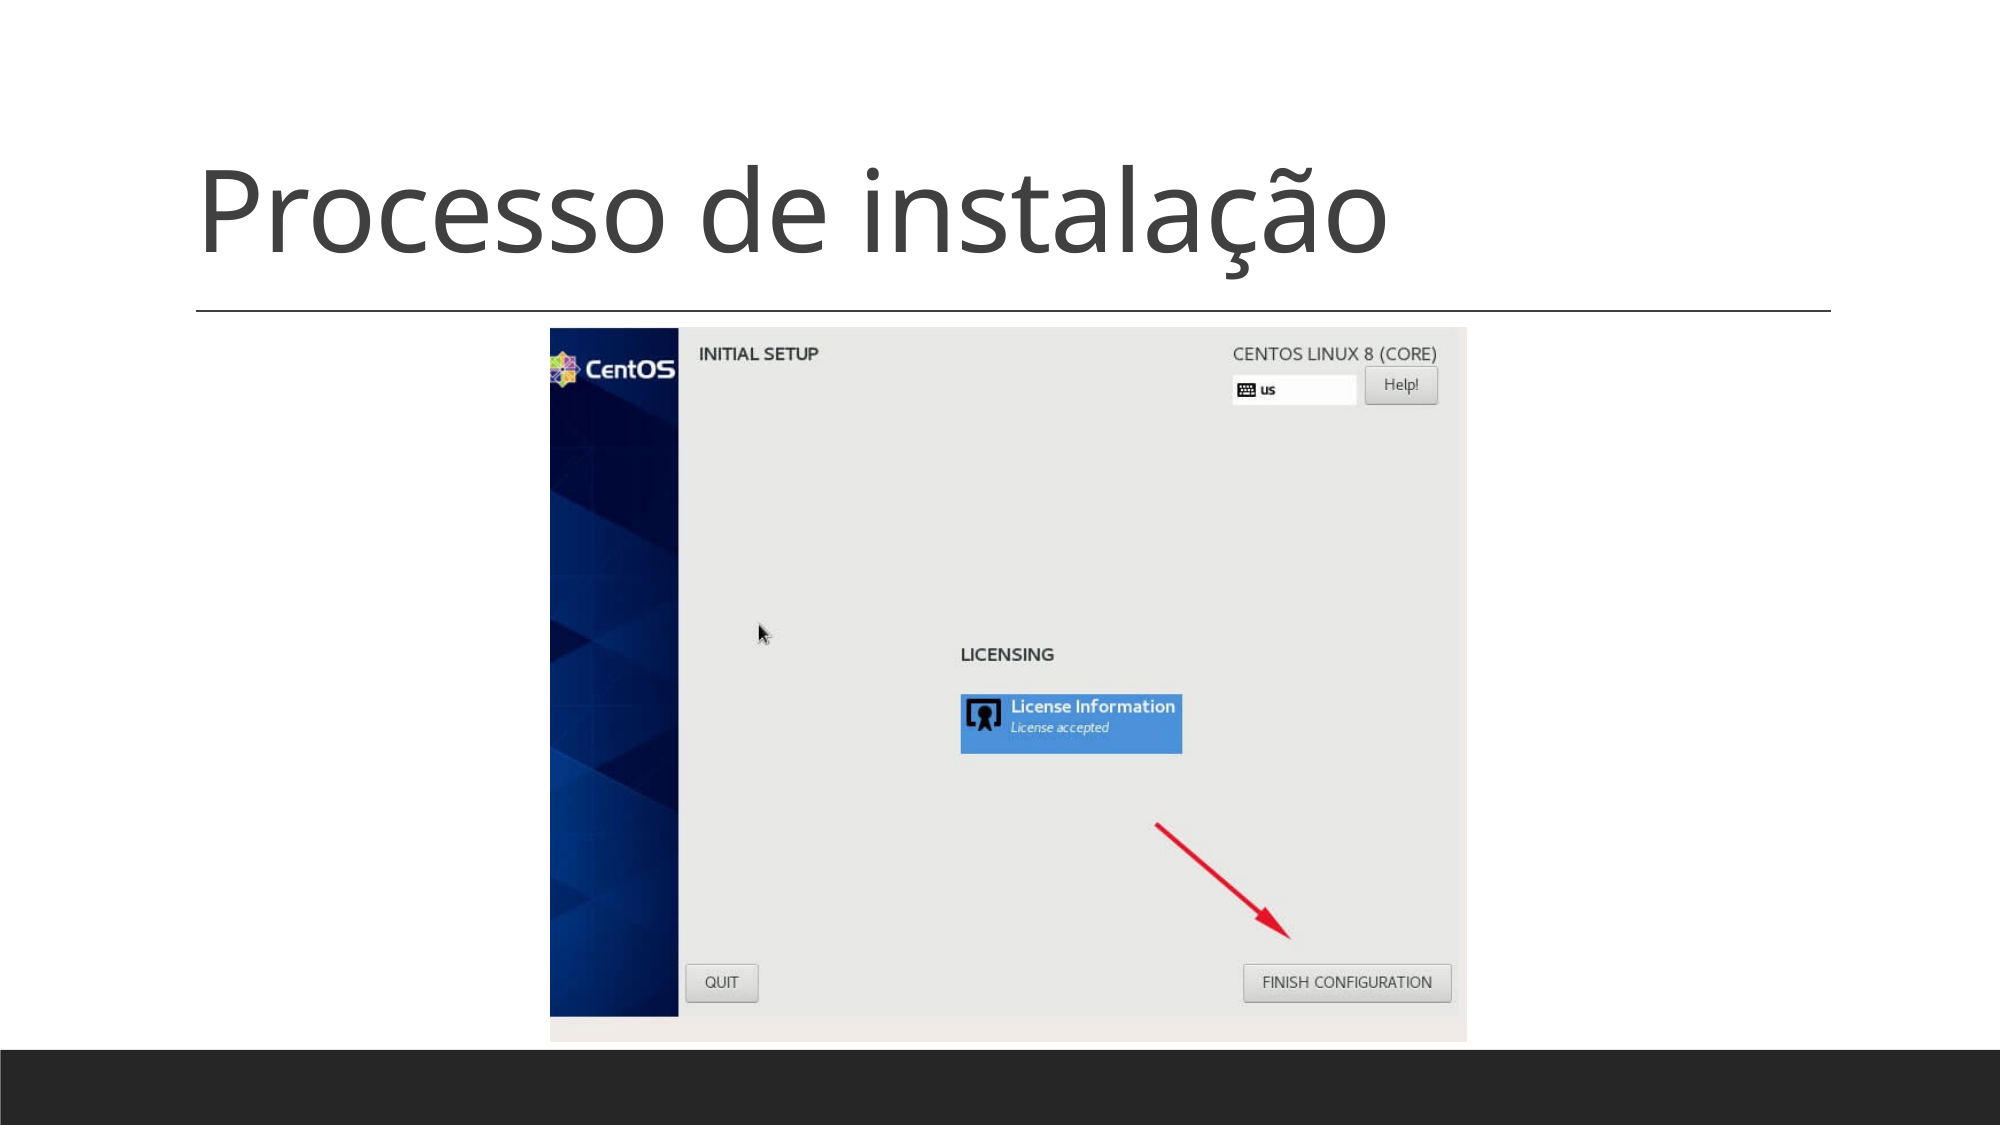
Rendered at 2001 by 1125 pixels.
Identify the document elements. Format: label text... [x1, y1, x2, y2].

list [549, 327, 1468, 1043]
title Processo de instalação [180, 47, 1830, 285]
